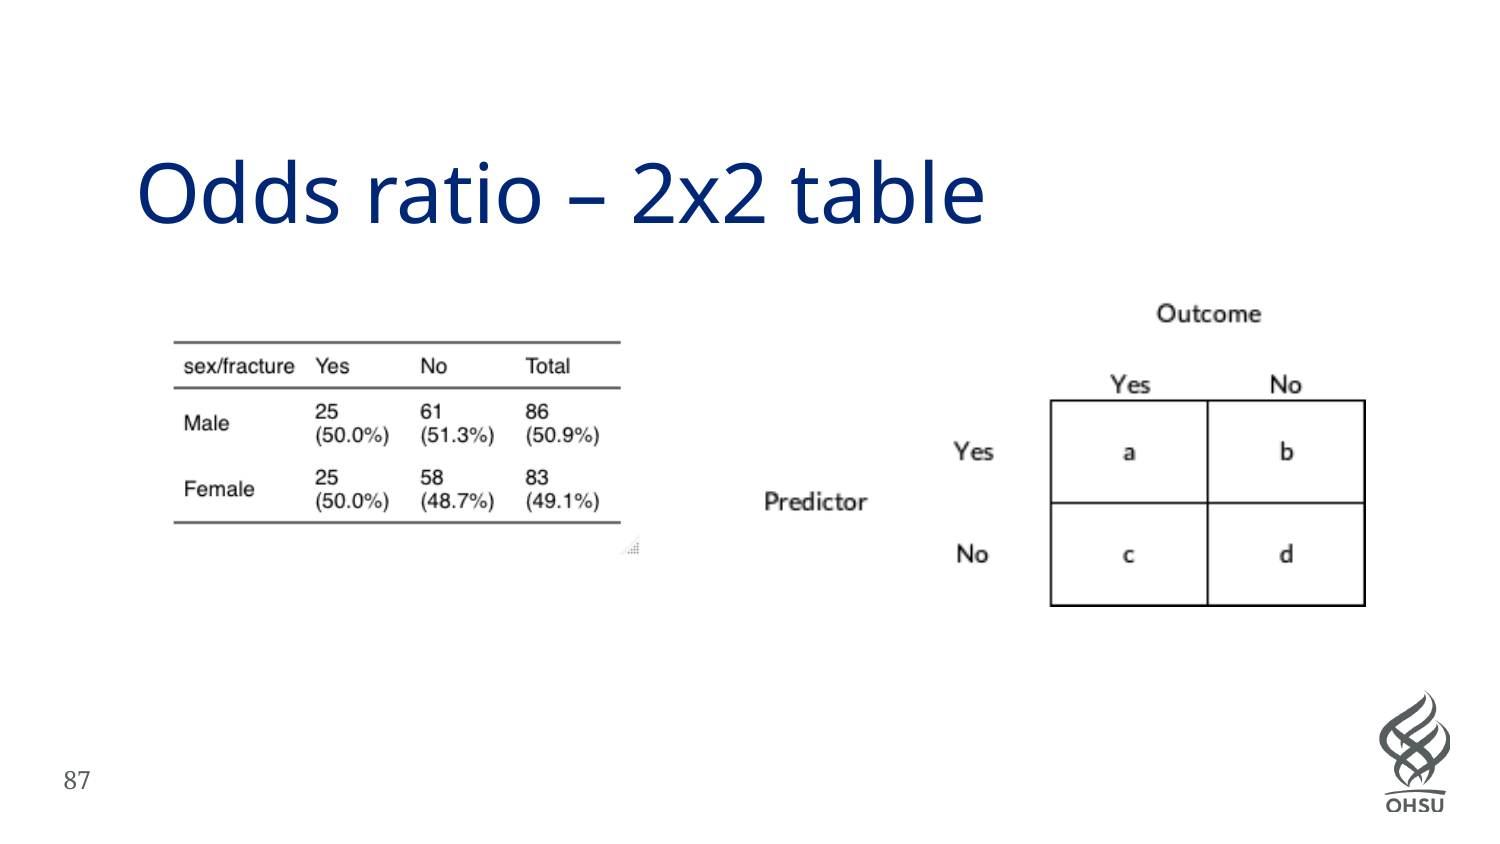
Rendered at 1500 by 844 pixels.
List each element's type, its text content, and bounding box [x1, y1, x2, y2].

picture [151, 312, 640, 555]
title Odds ratio – 2x2 table [120, 120, 1356, 261]
picture [737, 260, 1366, 607]
